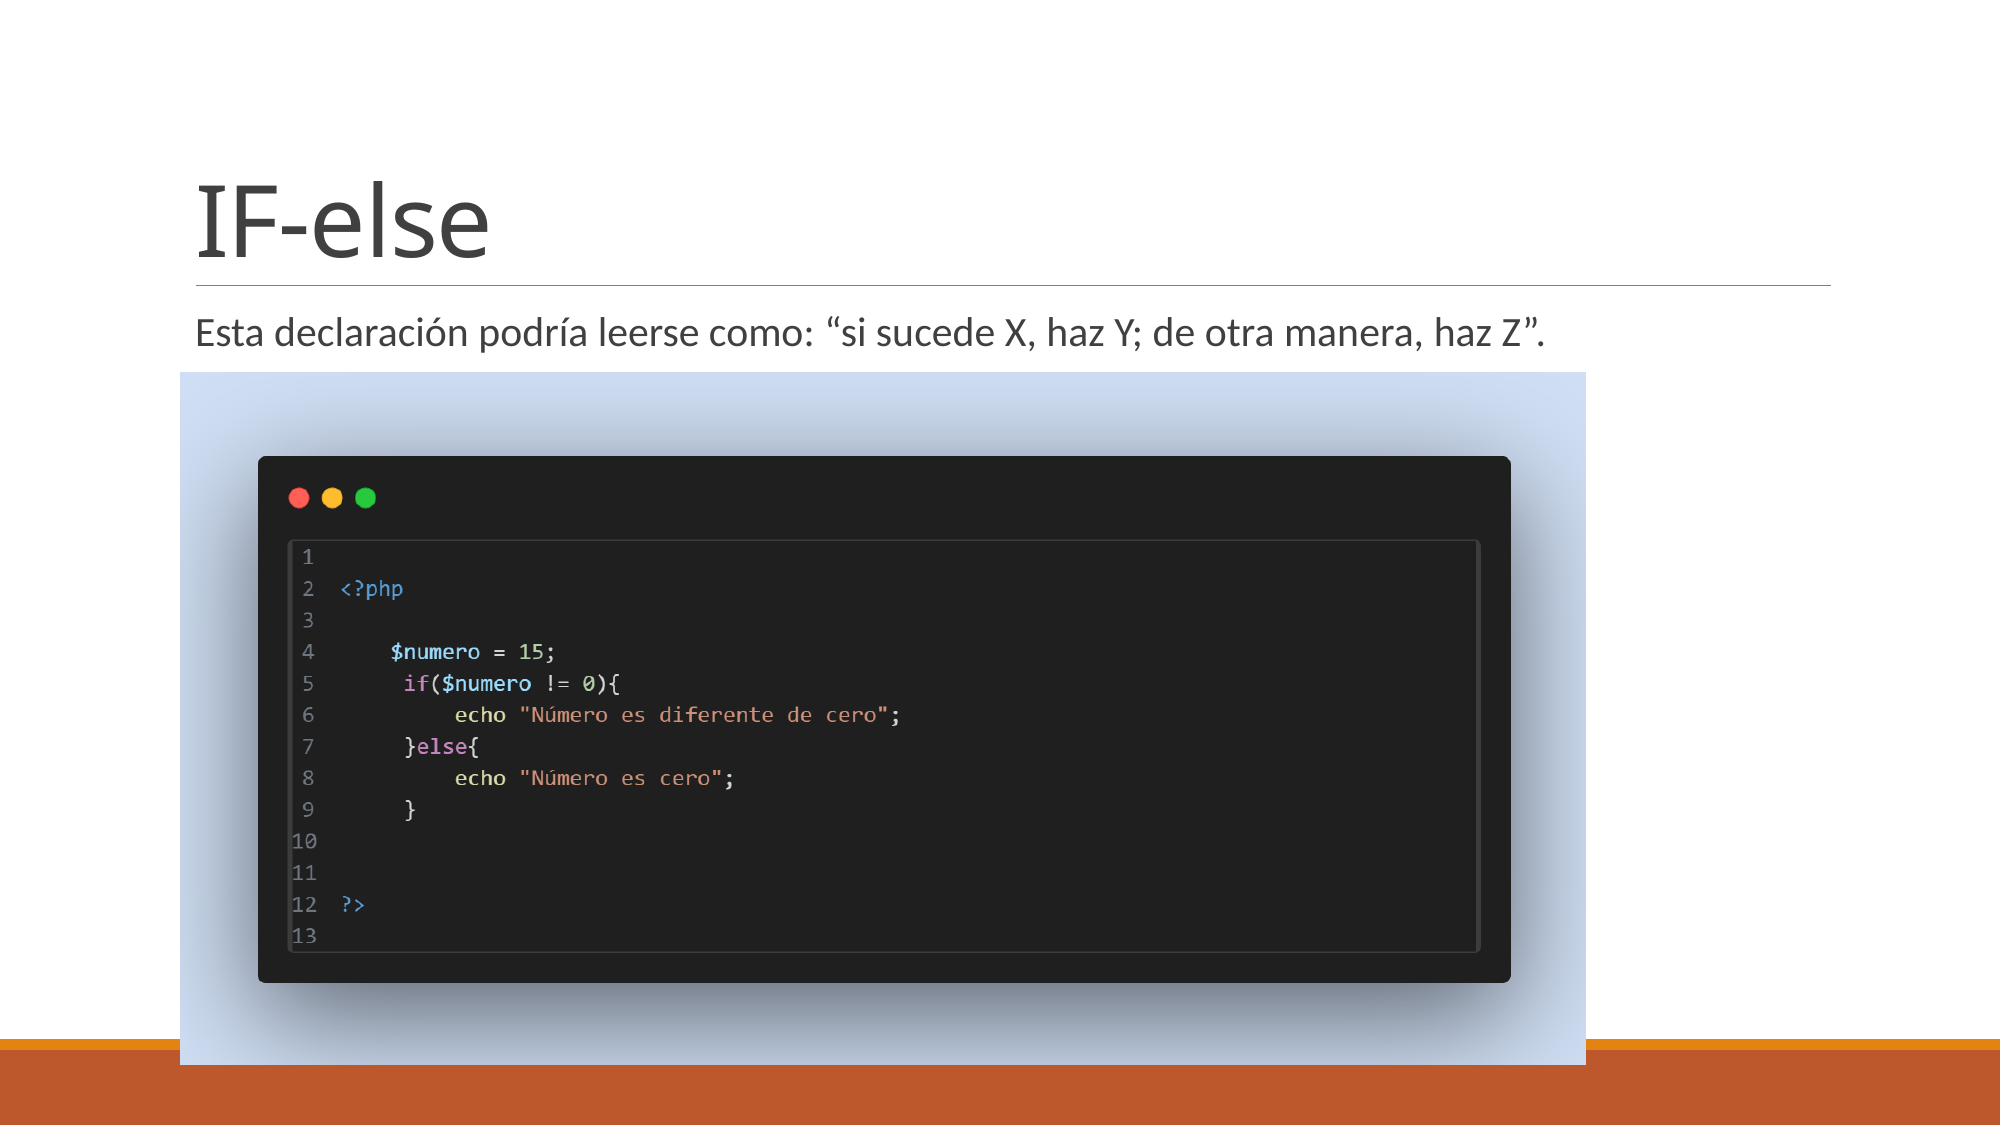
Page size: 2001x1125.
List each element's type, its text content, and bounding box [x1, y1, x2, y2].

list Esta declaración podría leerse como: “si sucede X, haz Y; de otra manera, haz Z”. [180, 302, 1830, 963]
title IF-else [180, 47, 1830, 285]
picture [179, 371, 1587, 1065]
